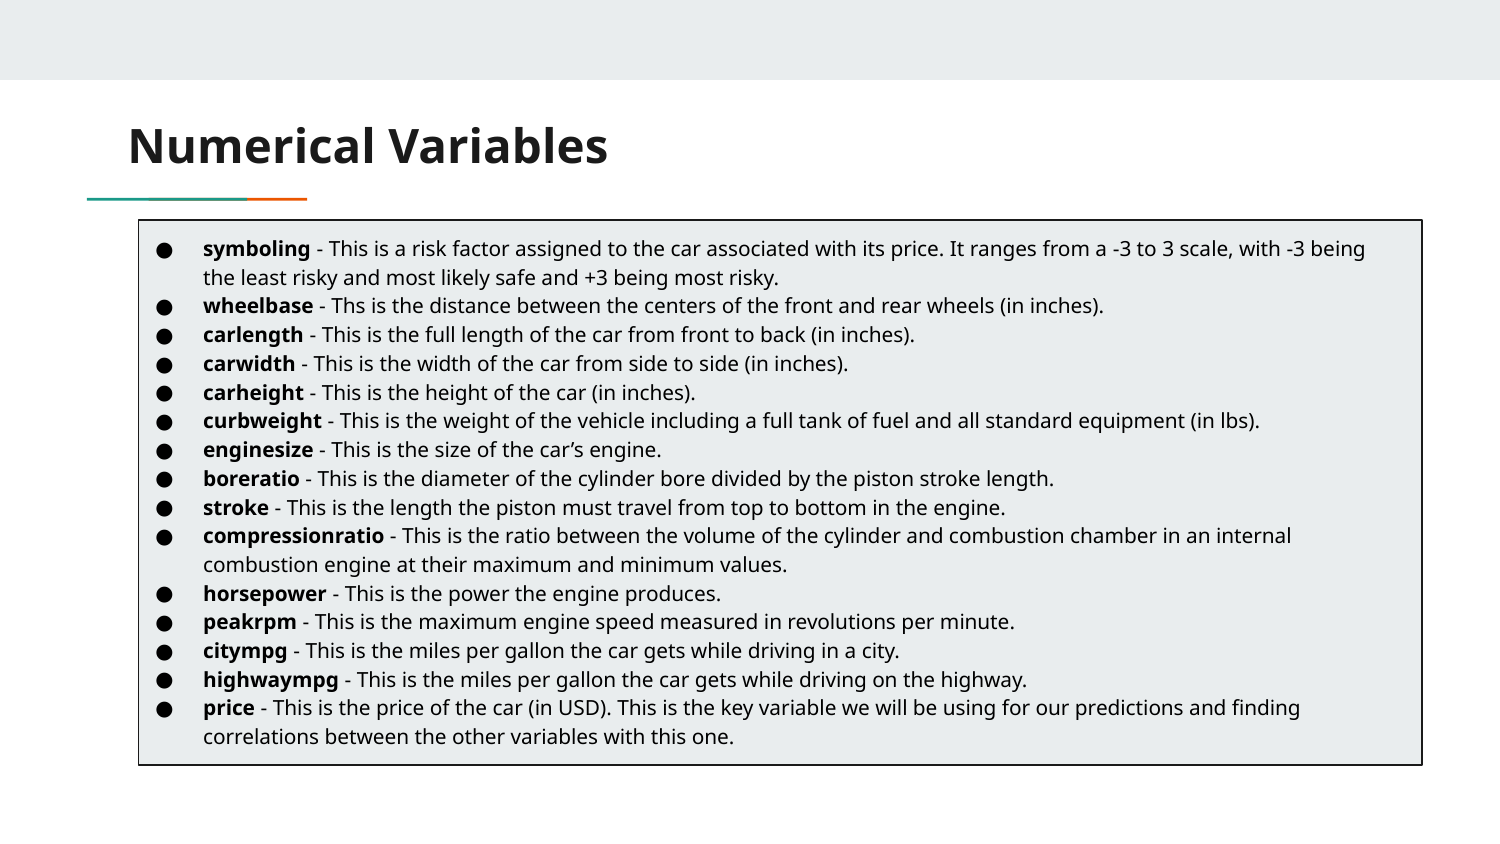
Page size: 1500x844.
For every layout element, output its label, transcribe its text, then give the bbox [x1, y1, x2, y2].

text_box [138, 220, 1423, 766]
text_box symboling - This is a risk factor assigned to the car associated with its price. It ranges from a -3 to 3 scale, with -3 being the least risky and most likely safe and +3 being most risky. wheelbase - Ths is the distance between the centers of the front and rear wheels (in inches). carlength - This is the full length of the car from front to back (in inches). carwidth - This is the width of the car from side to side (in inches). carheight - This is the height of the car (in inches). curbweight - This is the weight of the vehicle including a full tank of fuel and all standard equipment (in lbs). enginesize - This is the size of the car’s engine. boreratio - This is the diameter of the cylinder bore divided by the piston stroke length. stroke - This is the length the piston must travel from top to bottom in the engine. compressionratio - This is the ratio between the volume of the cylinder and combustion chamber in an internal combustion engine at their maximum and minimum values. horsepower - This is the power the engine produces. peakrpm - This is the maximum engine speed measured in revolutions per minute. citympg - This is the miles per gallon the car gets while driving in a city. highwaympg - This is the miles per gallon the car gets while driving on the highway. price - This is the price of the car (in USD). This is the key variable we will be using for our predictions and finding correlations between the other variables with this one. [113, 217, 1387, 764]
title Numerical Variables [112, 101, 1374, 189]
